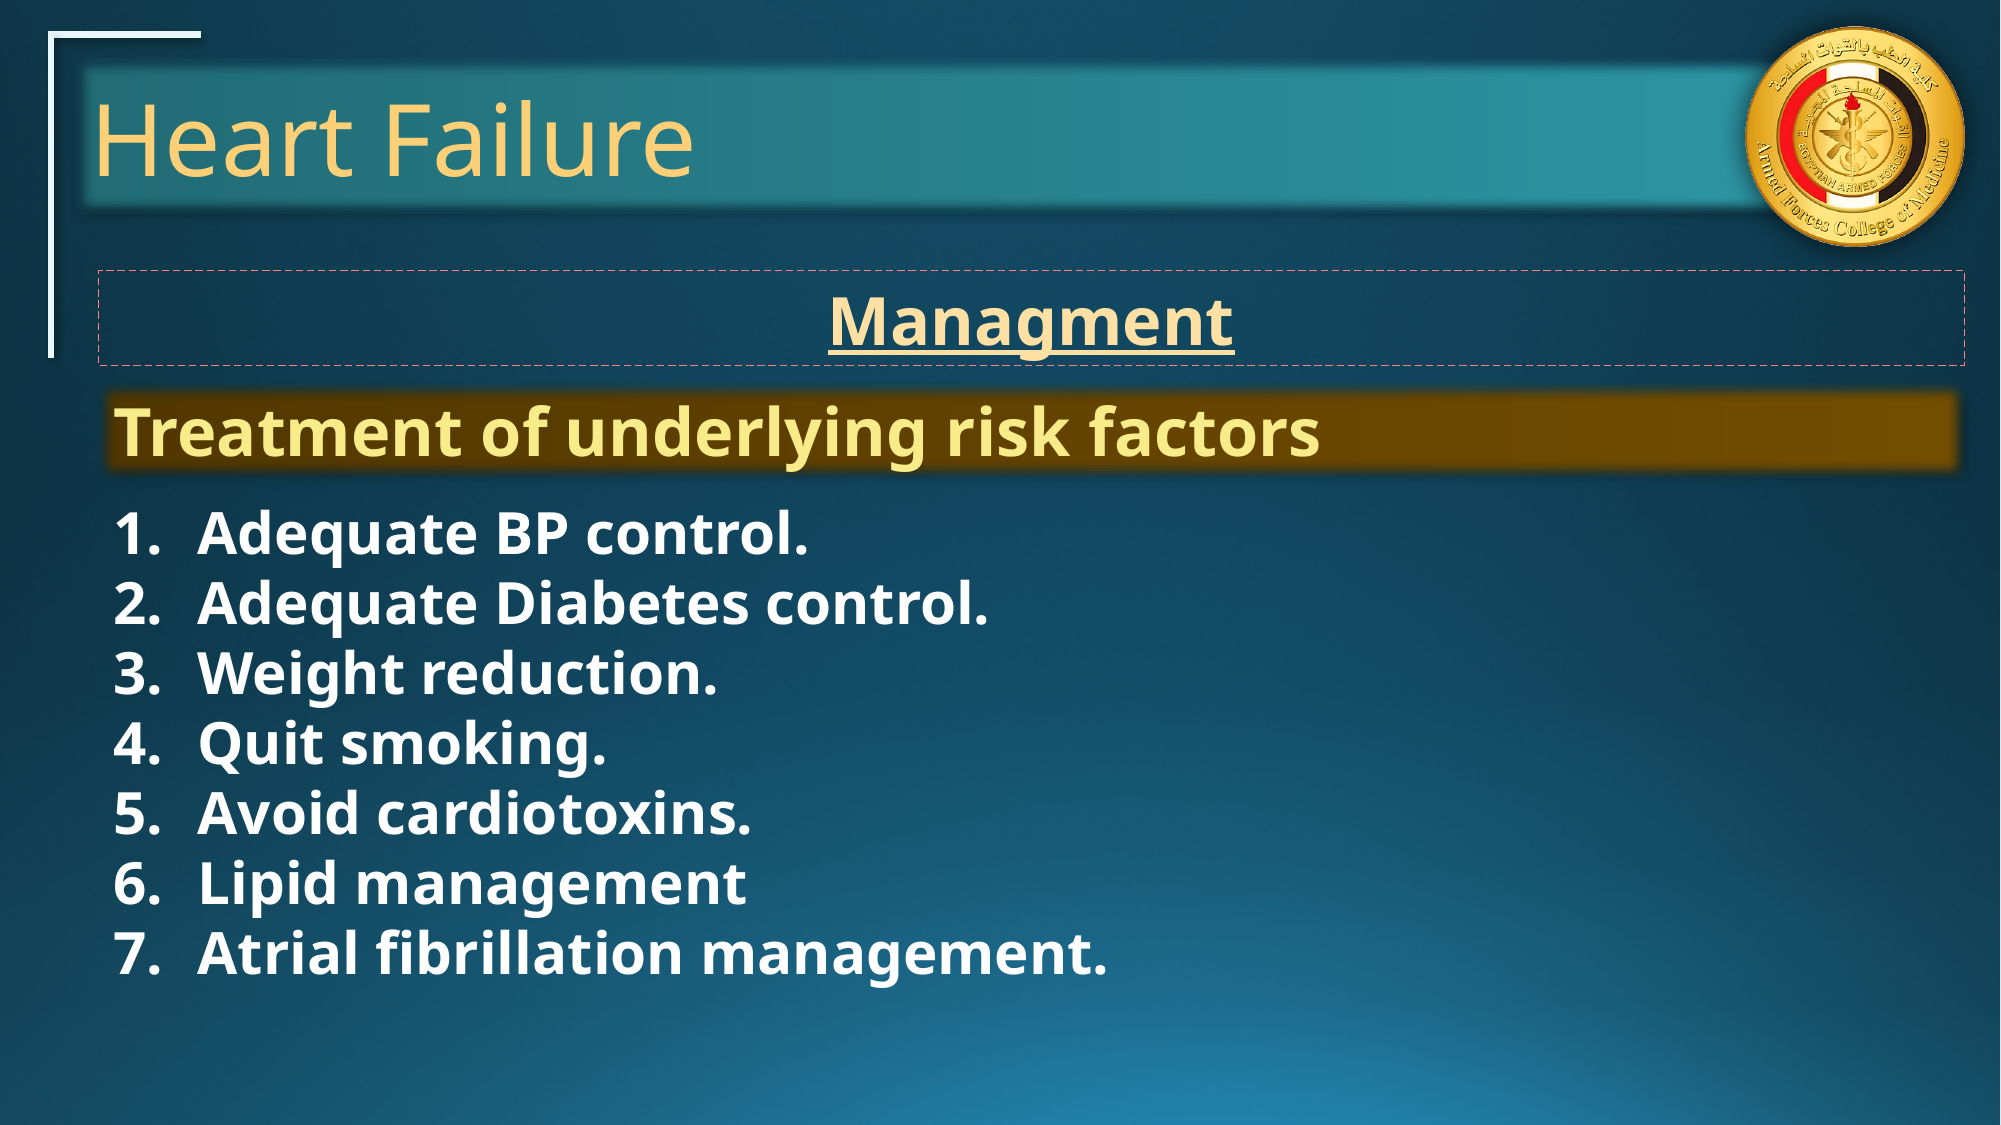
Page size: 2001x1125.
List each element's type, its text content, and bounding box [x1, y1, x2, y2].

text_box Managment [98, 270, 1965, 366]
text_box Heart Failure [91, 74, 1722, 200]
picture [0, 0, 2001, 1125]
text_box Treatment of underlying risk factors [117, 401, 1950, 462]
text_box Adequate BP control. Adequate Diabetes control. Weight reduction. Quit smoking. Avoid cardiotoxins. Lipid management Atrial fibrillation management. [98, 489, 1217, 994]
